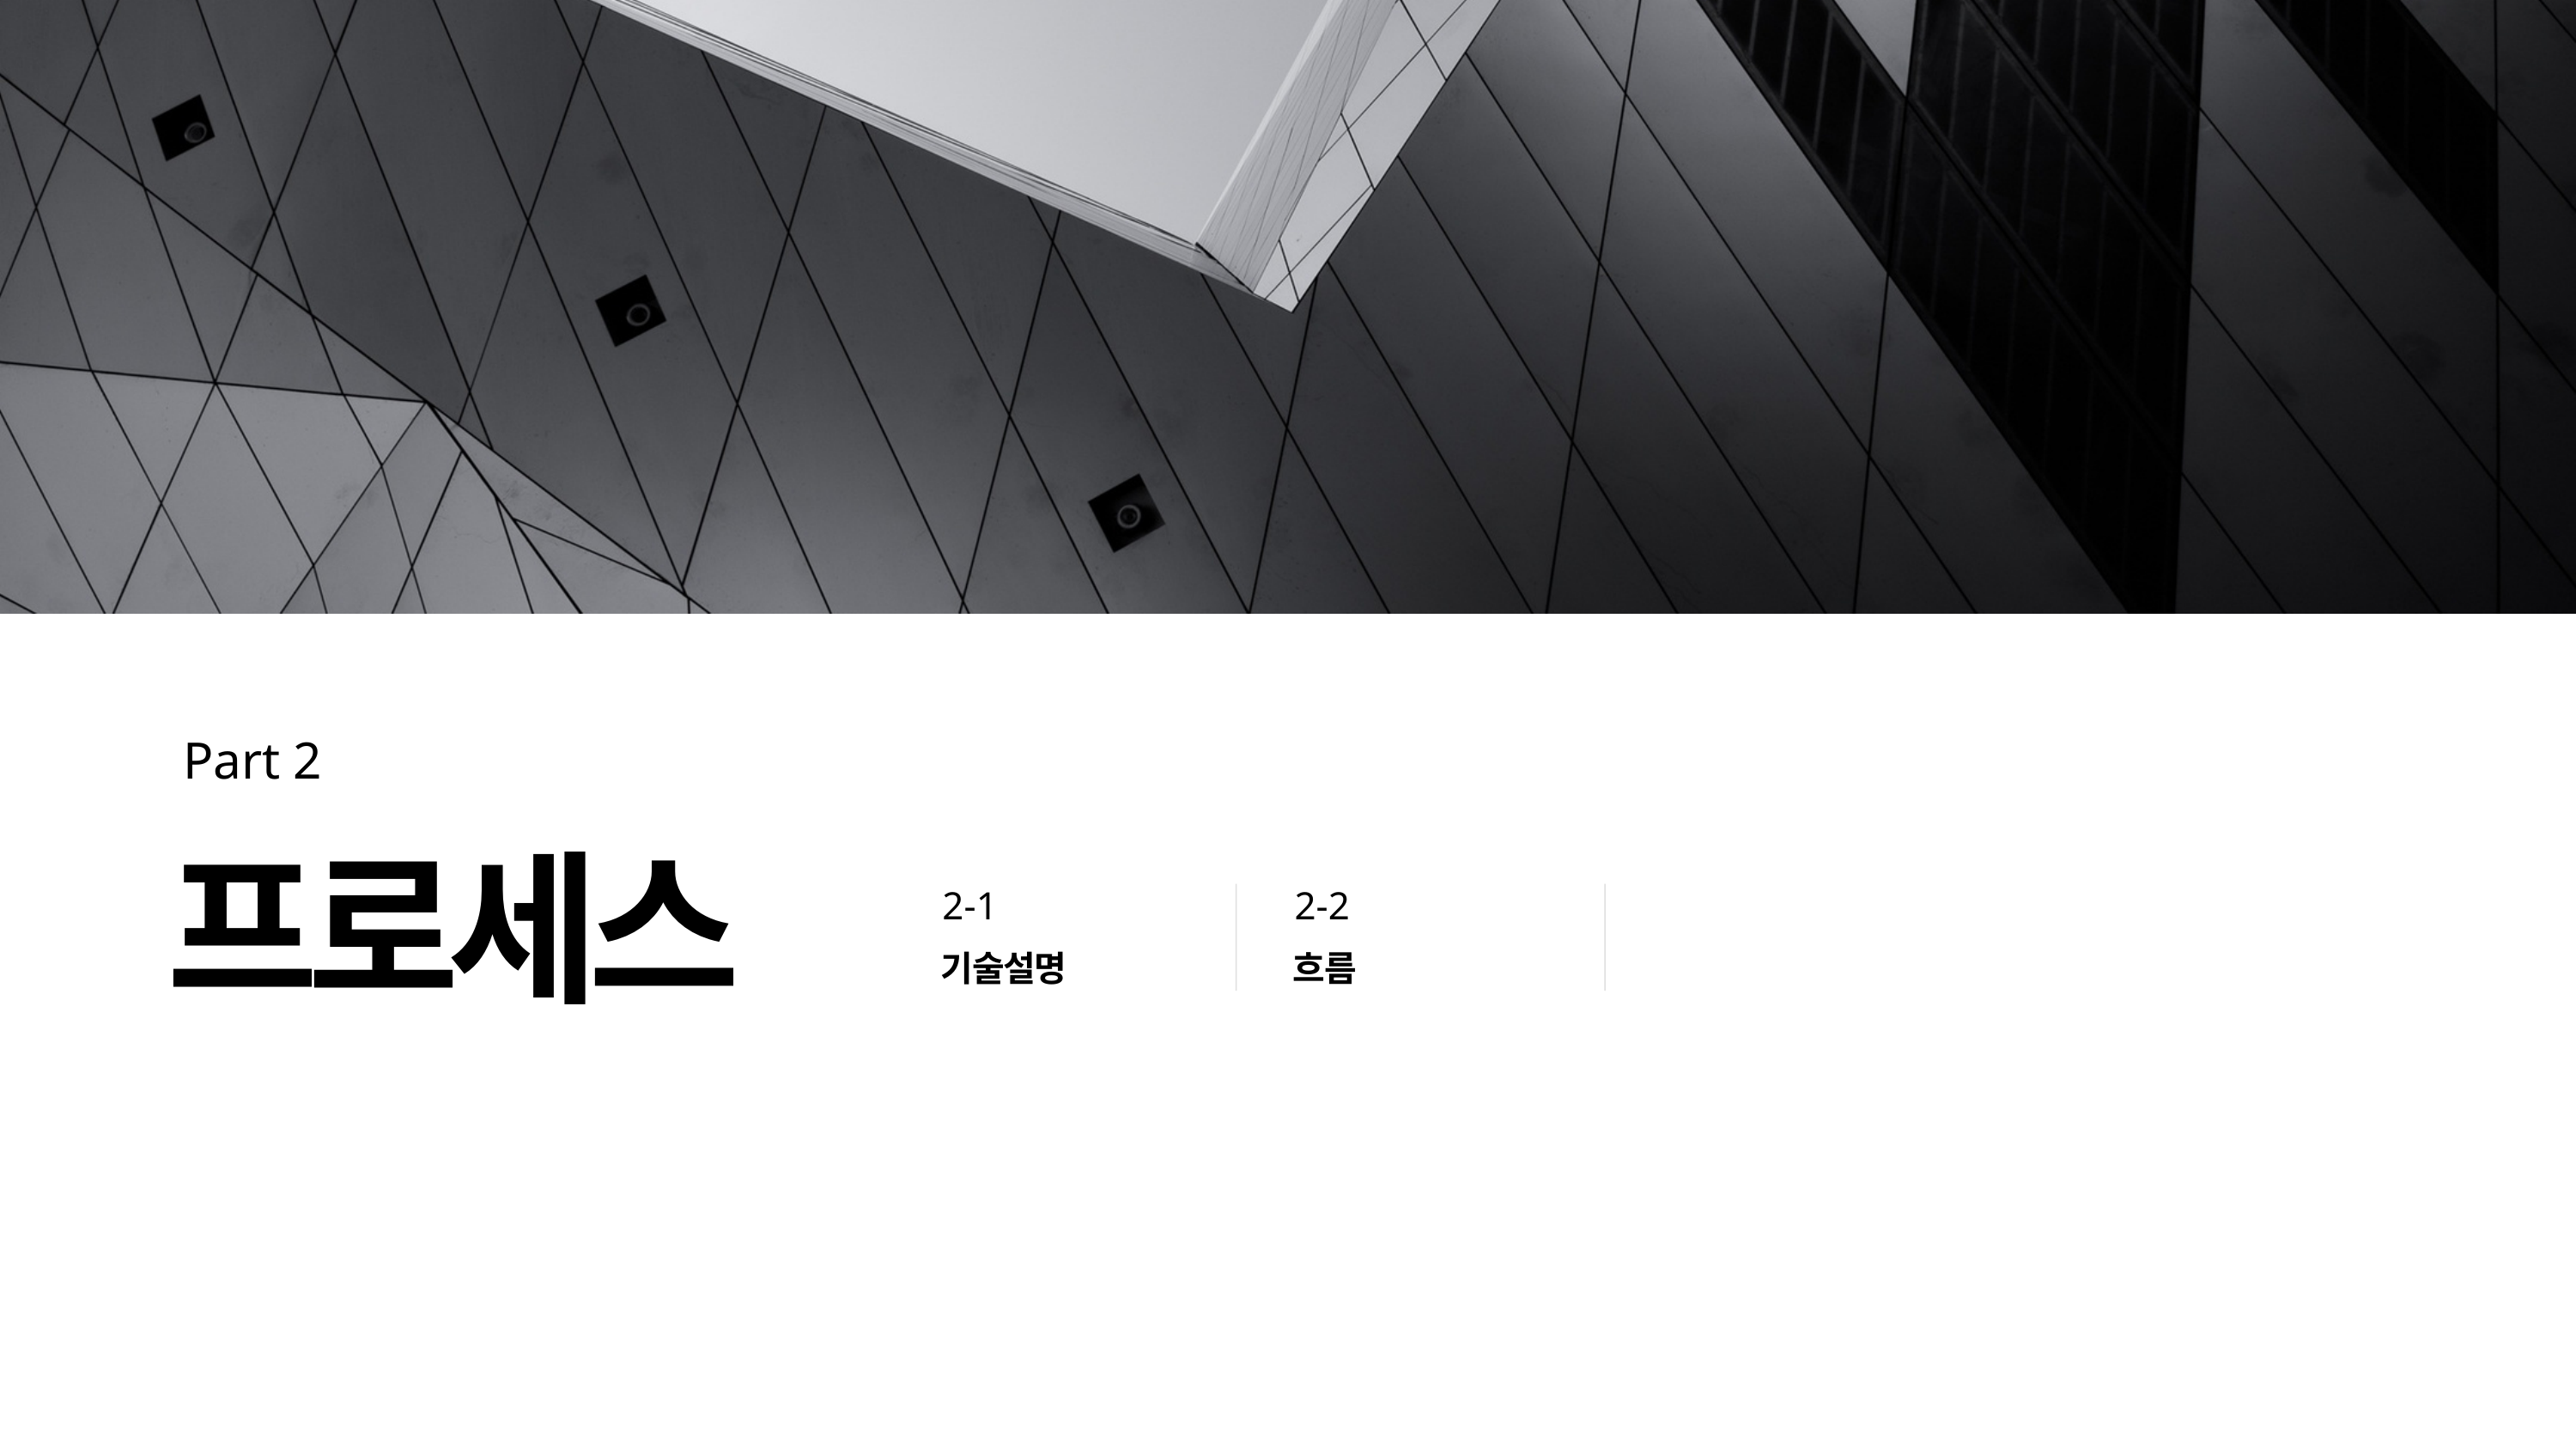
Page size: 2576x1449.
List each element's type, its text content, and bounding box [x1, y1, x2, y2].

text_box 2-1 [942, 874, 1066, 928]
text_box 기술설명 [940, 939, 1186, 989]
text_box [0, 0, 2576, 614]
text_box 프로세스 [167, 850, 827, 1023]
text_box 흐름 [1292, 939, 1564, 989]
text_box 2-2 [1294, 874, 1418, 928]
text_box Part 2 [183, 718, 362, 789]
